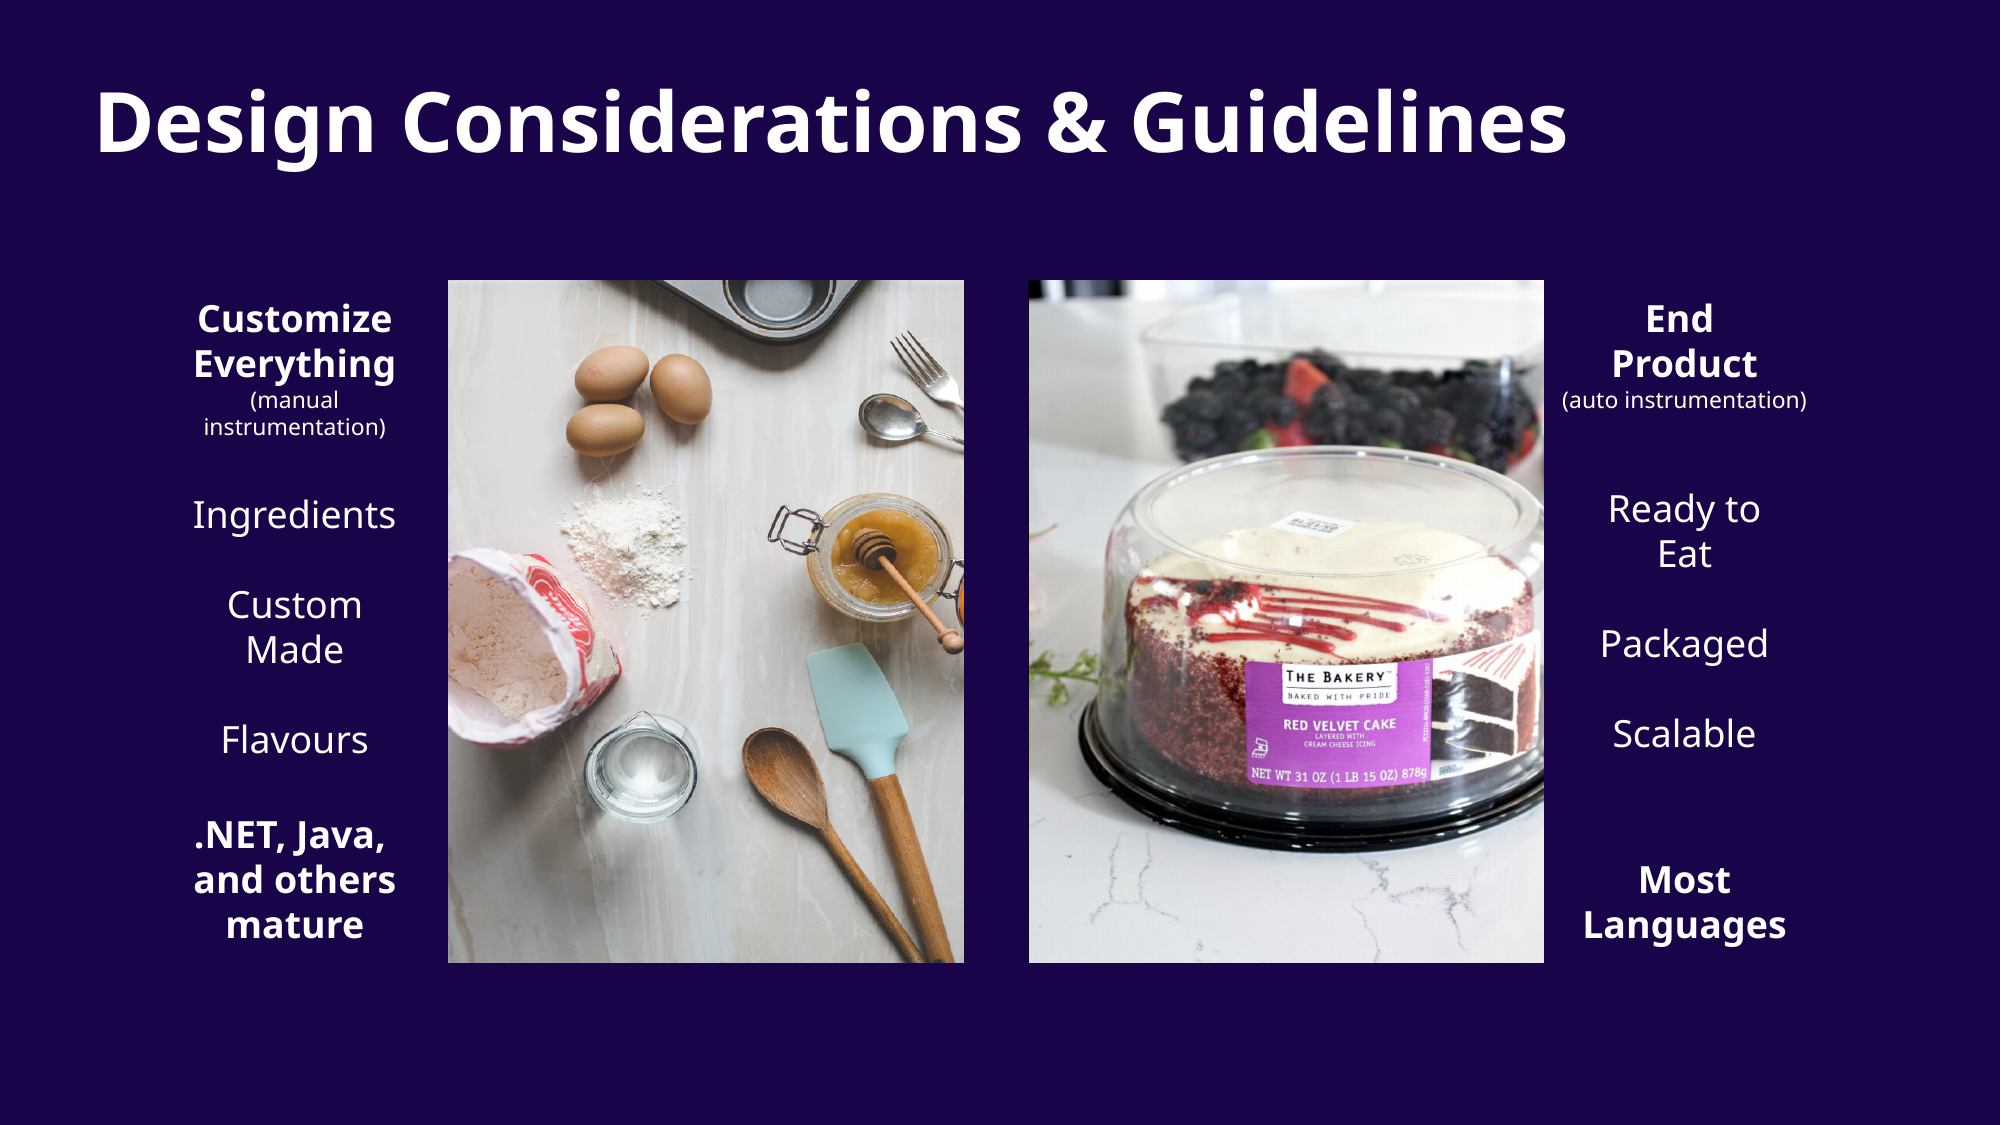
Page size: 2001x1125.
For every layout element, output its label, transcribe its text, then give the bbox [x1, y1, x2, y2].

picture [448, 280, 964, 963]
title Design Considerations & Guidelines [93, 69, 1902, 171]
text_box .NET, Java, and others mature [150, 796, 440, 961]
picture [1028, 280, 1544, 963]
text_box Customize Everything (manual instrumentation) [141, 280, 448, 456]
text_box Most Languages [1566, 841, 1804, 962]
text_box Ingredients Custom Made Flavours [174, 475, 415, 776]
text_box End Product (auto instrumentation) [1544, 280, 1826, 428]
text_box Ready to Eat Packaged Scalable [1564, 470, 1805, 770]
